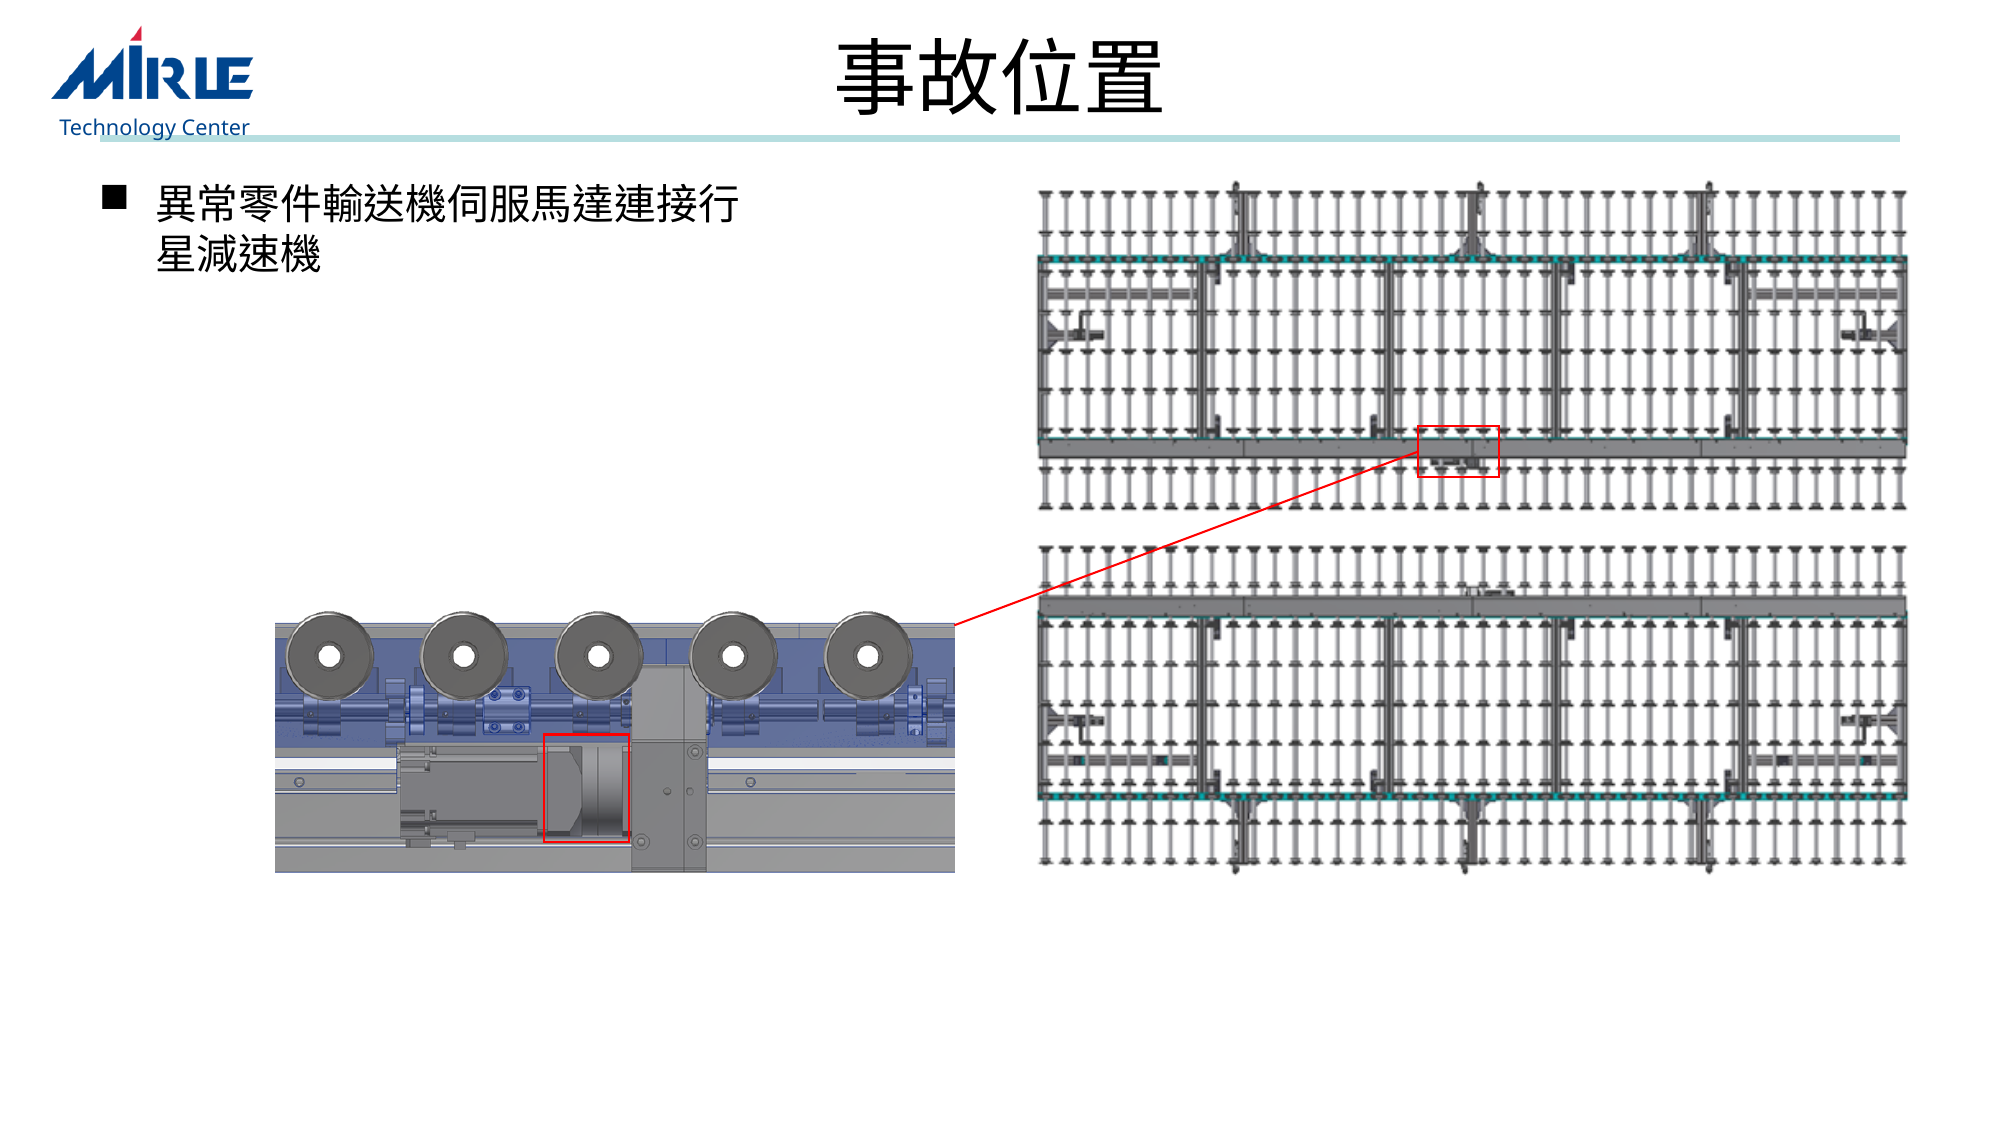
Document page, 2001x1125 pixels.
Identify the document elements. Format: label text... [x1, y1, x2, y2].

title 事故位置 [99, 11, 1900, 139]
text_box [954, 451, 1418, 626]
picture [275, 597, 955, 886]
text_box 異常零件輸送機伺服馬達連接行星減速機 [84, 170, 788, 286]
picture [1015, 163, 1916, 876]
picture [34, 8, 276, 127]
